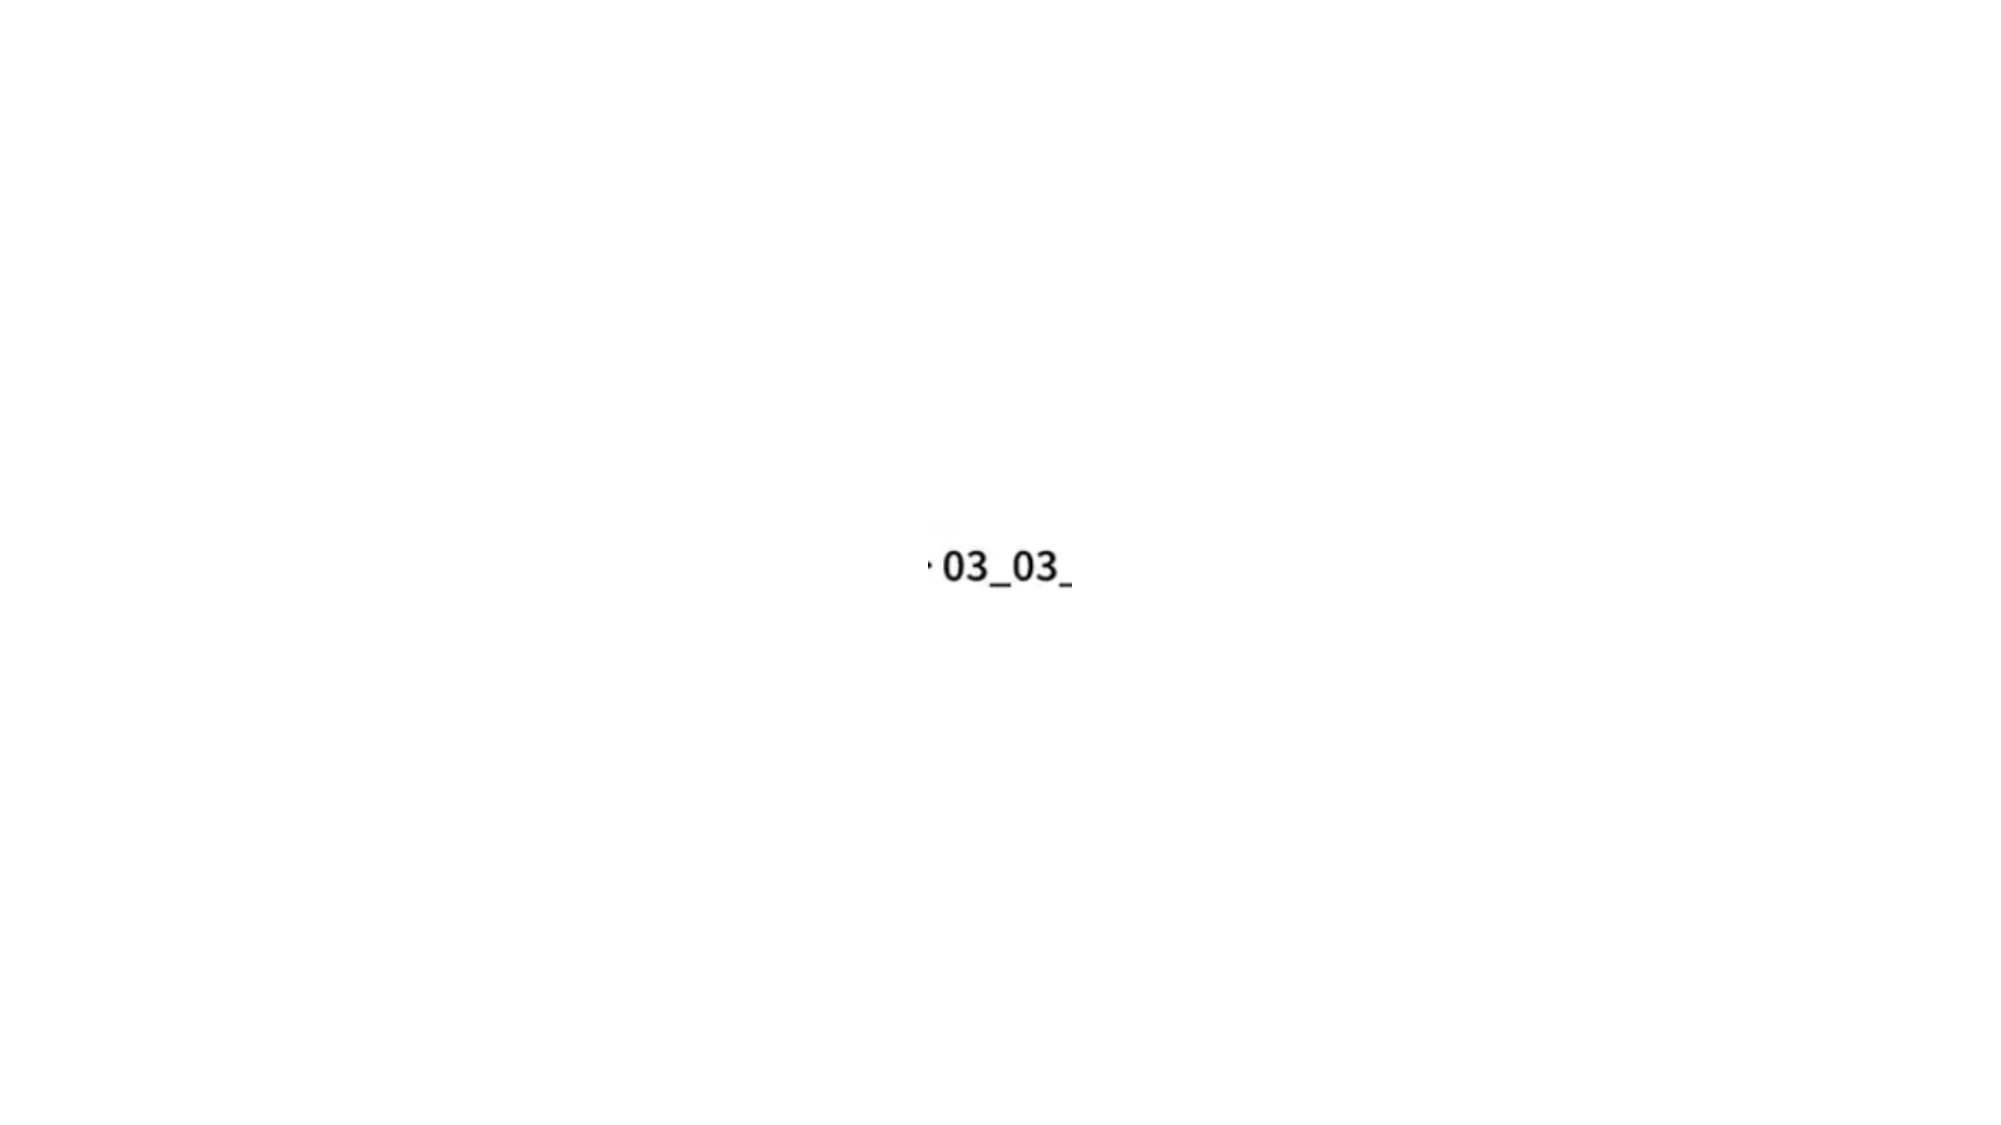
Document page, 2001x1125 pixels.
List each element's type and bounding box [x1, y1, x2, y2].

picture [928, 523, 1072, 602]
